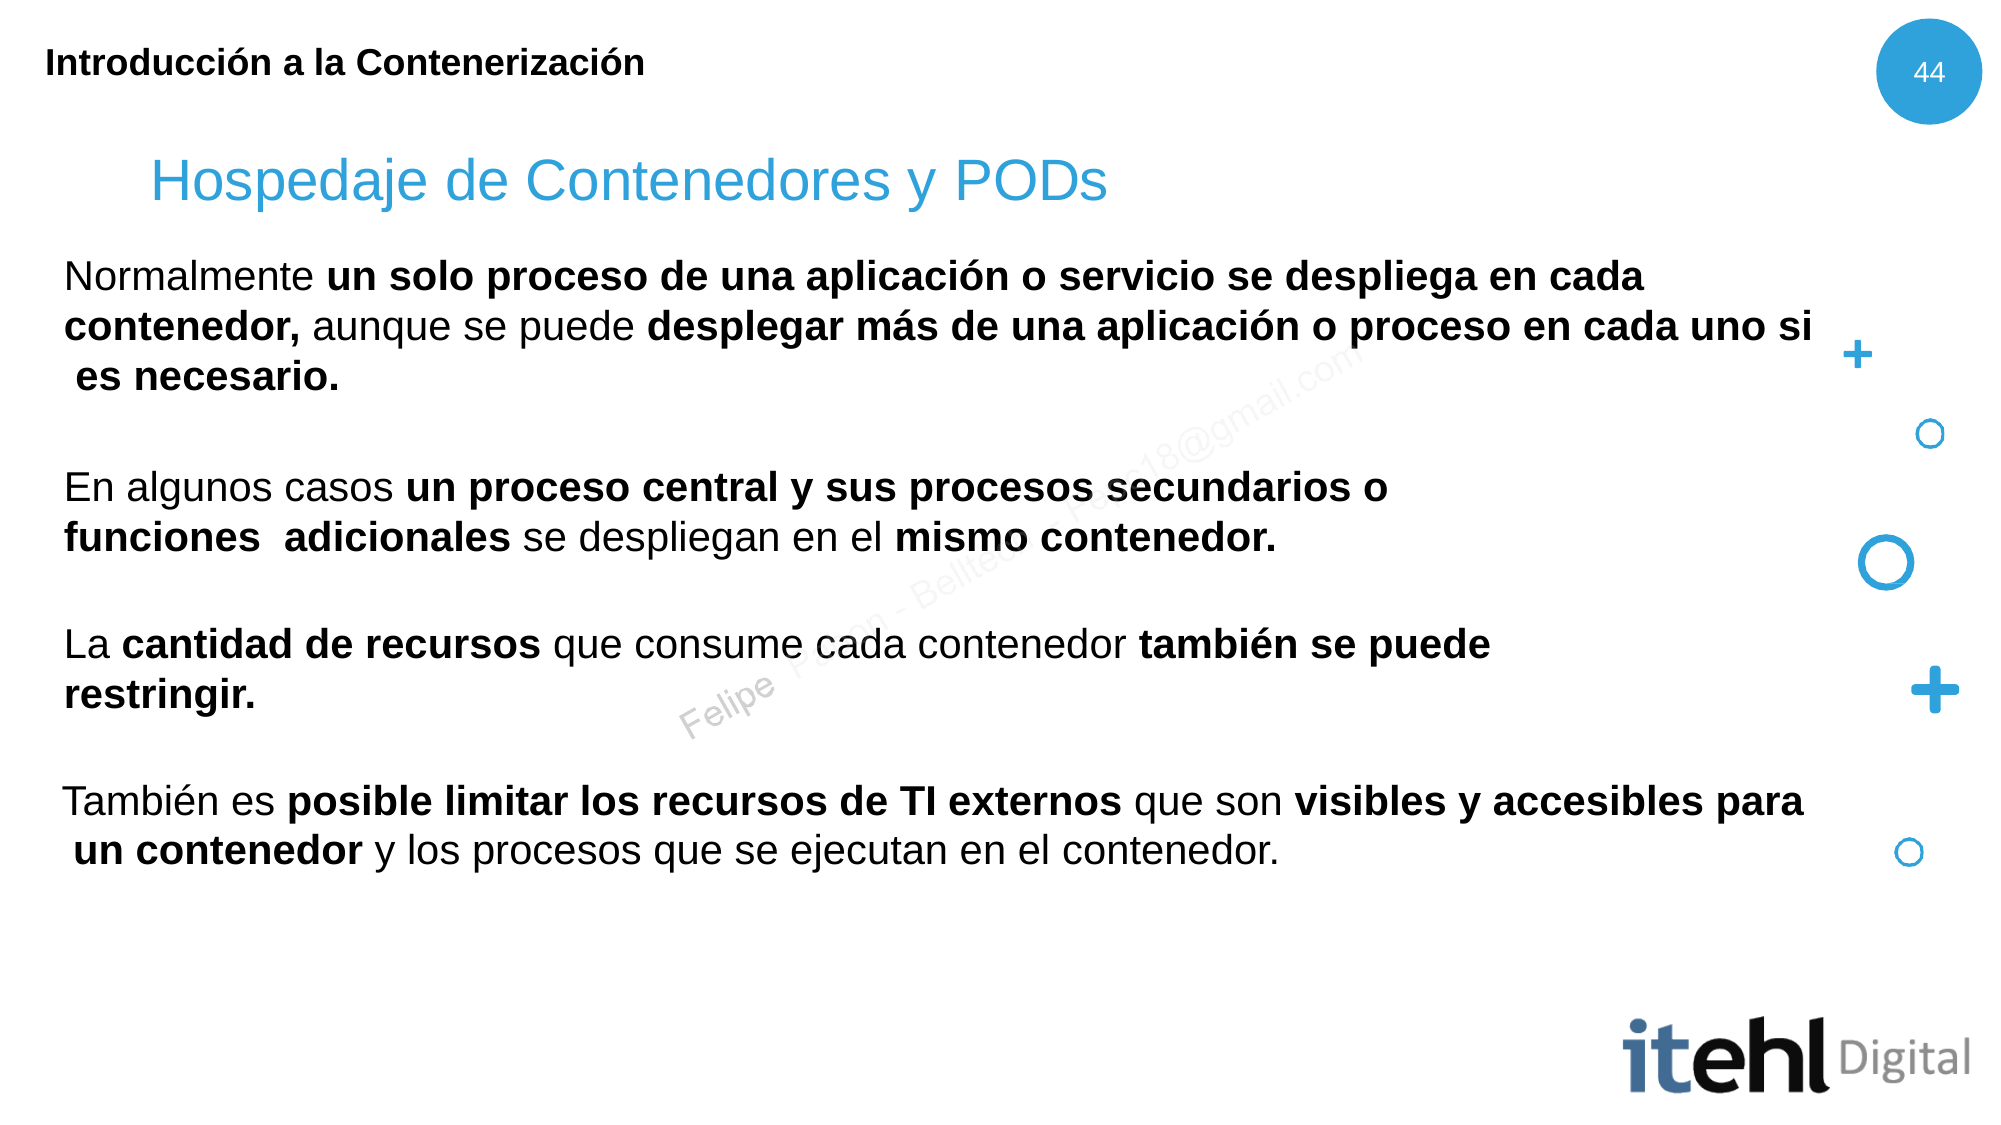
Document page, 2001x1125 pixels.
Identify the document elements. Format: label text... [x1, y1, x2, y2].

text_box Introducción a la Contenerización [43, 35, 650, 83]
title Hospedaje de Contenedores y PODs [148, 140, 1114, 246]
text_box [727, 695, 740, 715]
text_box [704, 706, 724, 727]
text_box [734, 687, 756, 717]
text_box [1843, 339, 1872, 369]
text_box [1915, 418, 1945, 449]
text_box [1049, 345, 1363, 528]
text_box [1894, 837, 1924, 867]
text_box [1911, 665, 1960, 714]
text_box [754, 677, 775, 698]
text_box [679, 707, 701, 740]
text_box 44 [1911, 50, 1948, 88]
text_box [716, 693, 733, 719]
text_box [785, 529, 1034, 680]
text_box Normalmente un solo proceso de una aplicación o servicio se despliega en cada contenedor, aunque se puede desplegar más de una aplicación o proceso en cada uno si es necesario. En algunos casos un proceso central y sus procesos secundarios o funciones adicionales se despliegan en el mismo contenedor. La cantidad de recursos que consume cada contenedor también se puede restringir. También es posible limitar los recursos de TI externos que son visibles y accesibles para un contenedor y los procesos que se ejecutan en el contenedor. [59, 246, 1814, 874]
text_box [1857, 534, 1915, 591]
text_box [1622, 1016, 1970, 1094]
